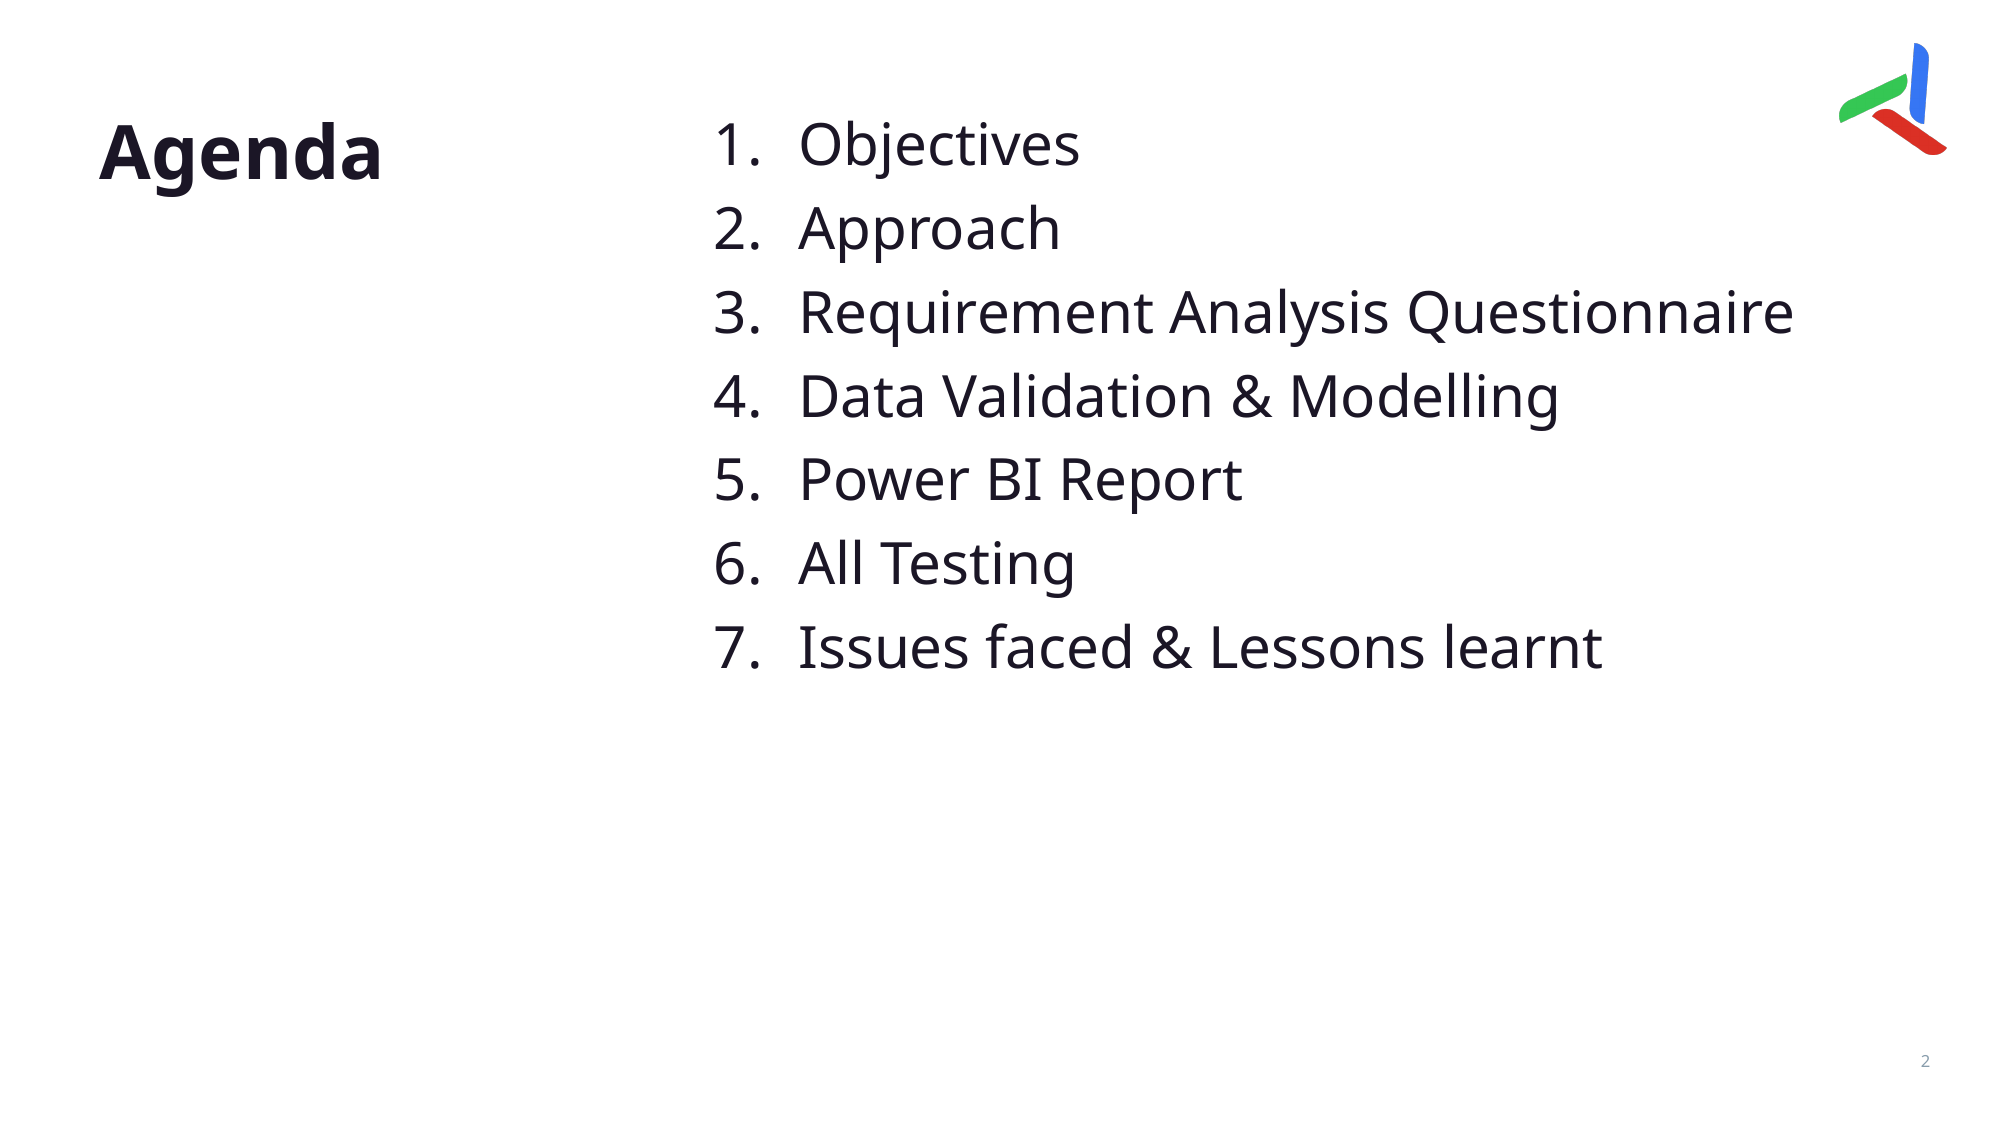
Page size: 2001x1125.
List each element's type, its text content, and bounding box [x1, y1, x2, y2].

title Agenda [84, 107, 680, 351]
list Objectives Approach Requirement Analysis Questionnaire Data Validation & Modelling Power BI Report All Testing Issues faced & Lessons learnt [698, 107, 1943, 1096]
picture [1839, 43, 1947, 155]
